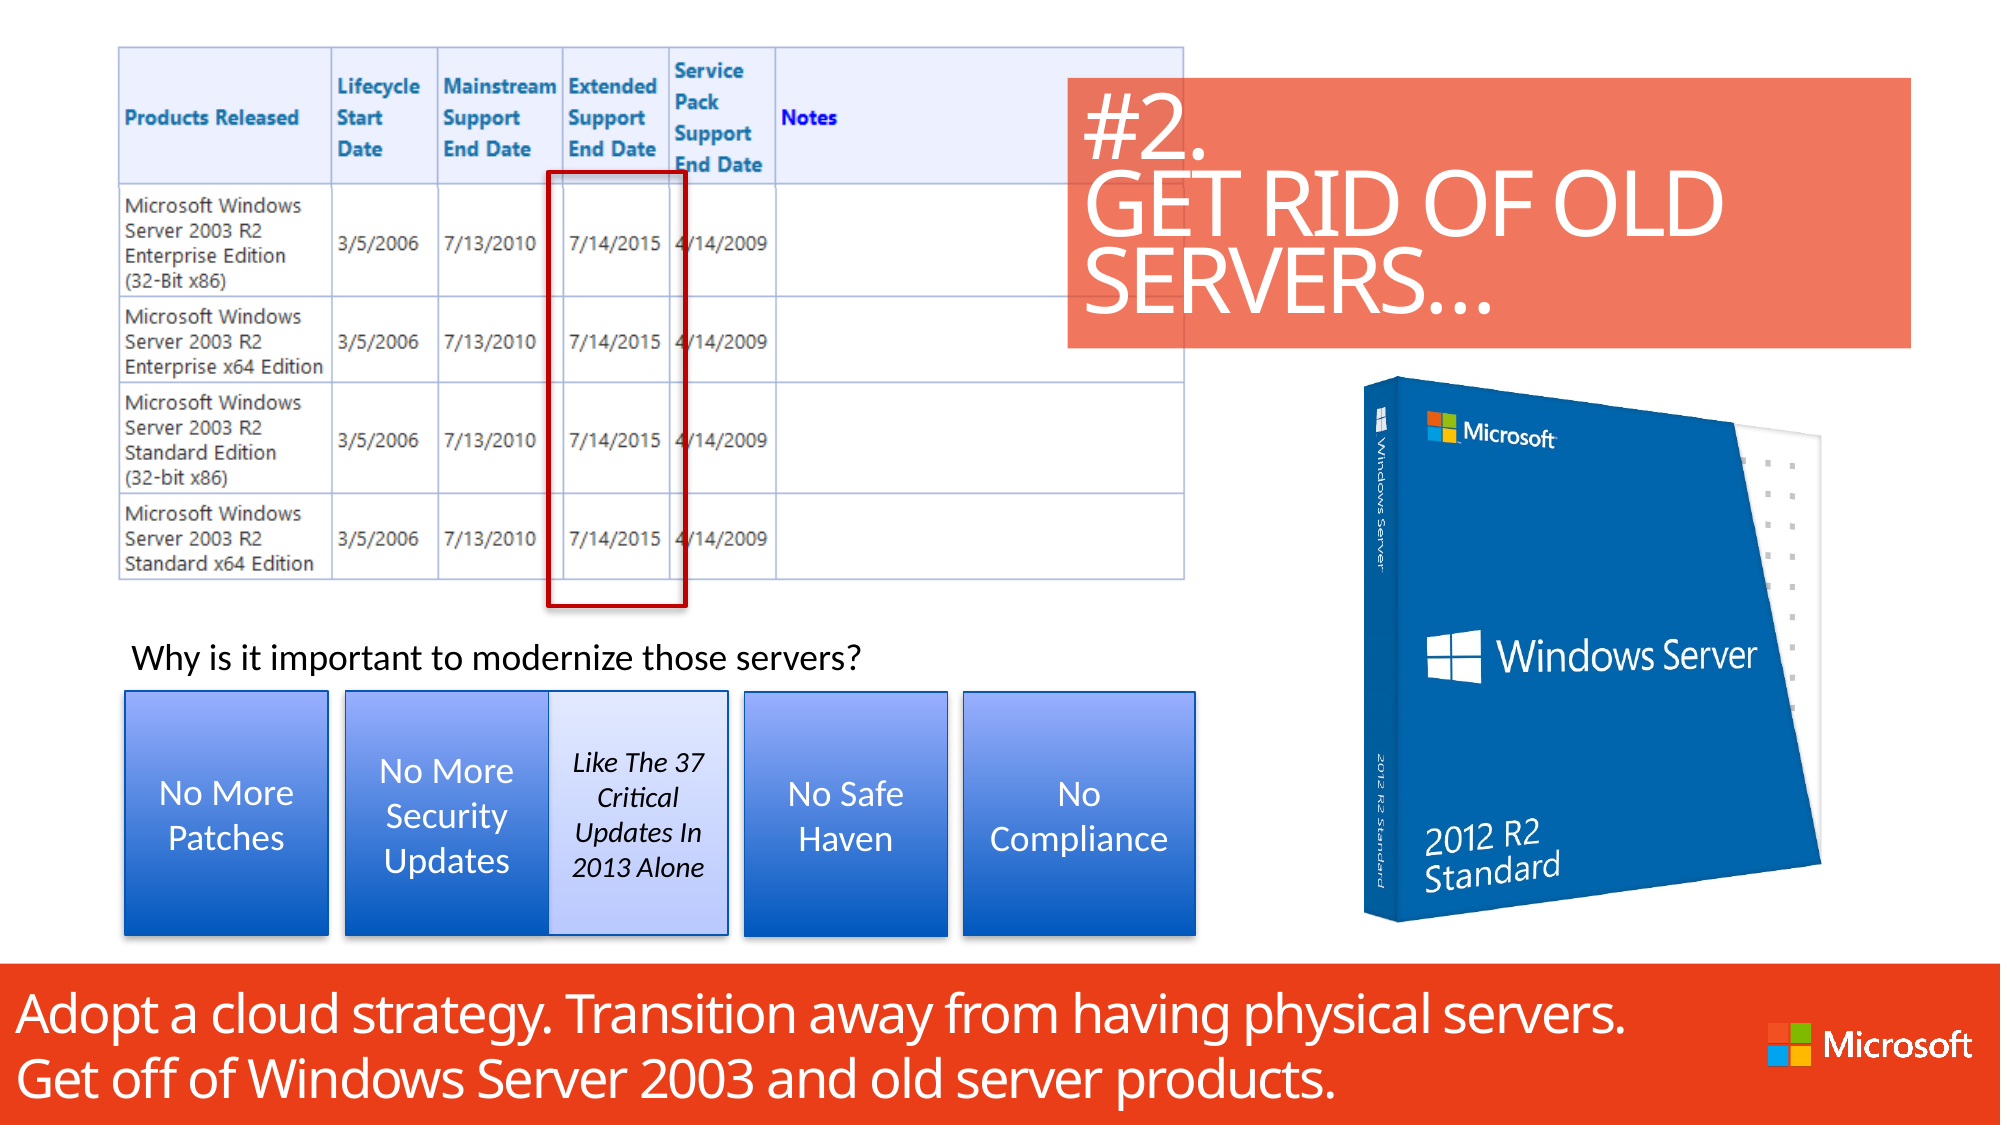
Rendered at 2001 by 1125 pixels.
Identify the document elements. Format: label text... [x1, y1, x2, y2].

text_box No Compliance [963, 691, 1196, 936]
picture [1363, 375, 1822, 923]
text_box [548, 593, 687, 607]
list Adopt a cloud strategy. Transition away from having physical servers. Get off of Windows Server 2003 and old server products. [0, 963, 2000, 1125]
text_box No More Security Updates [345, 690, 549, 936]
text_box No Safe Haven [744, 691, 948, 937]
text_box Why is it important to modernize those servers? [116, 625, 879, 731]
text_box No More Patches [124, 690, 329, 936]
picture [1739, 996, 2000, 1093]
text_box Like The 37 Critical Updates In 2013 Alone [552, 731, 729, 936]
picture [111, 39, 1226, 586]
title #2. Get Rid Of Old Servers… [1229, 77, 1911, 349]
